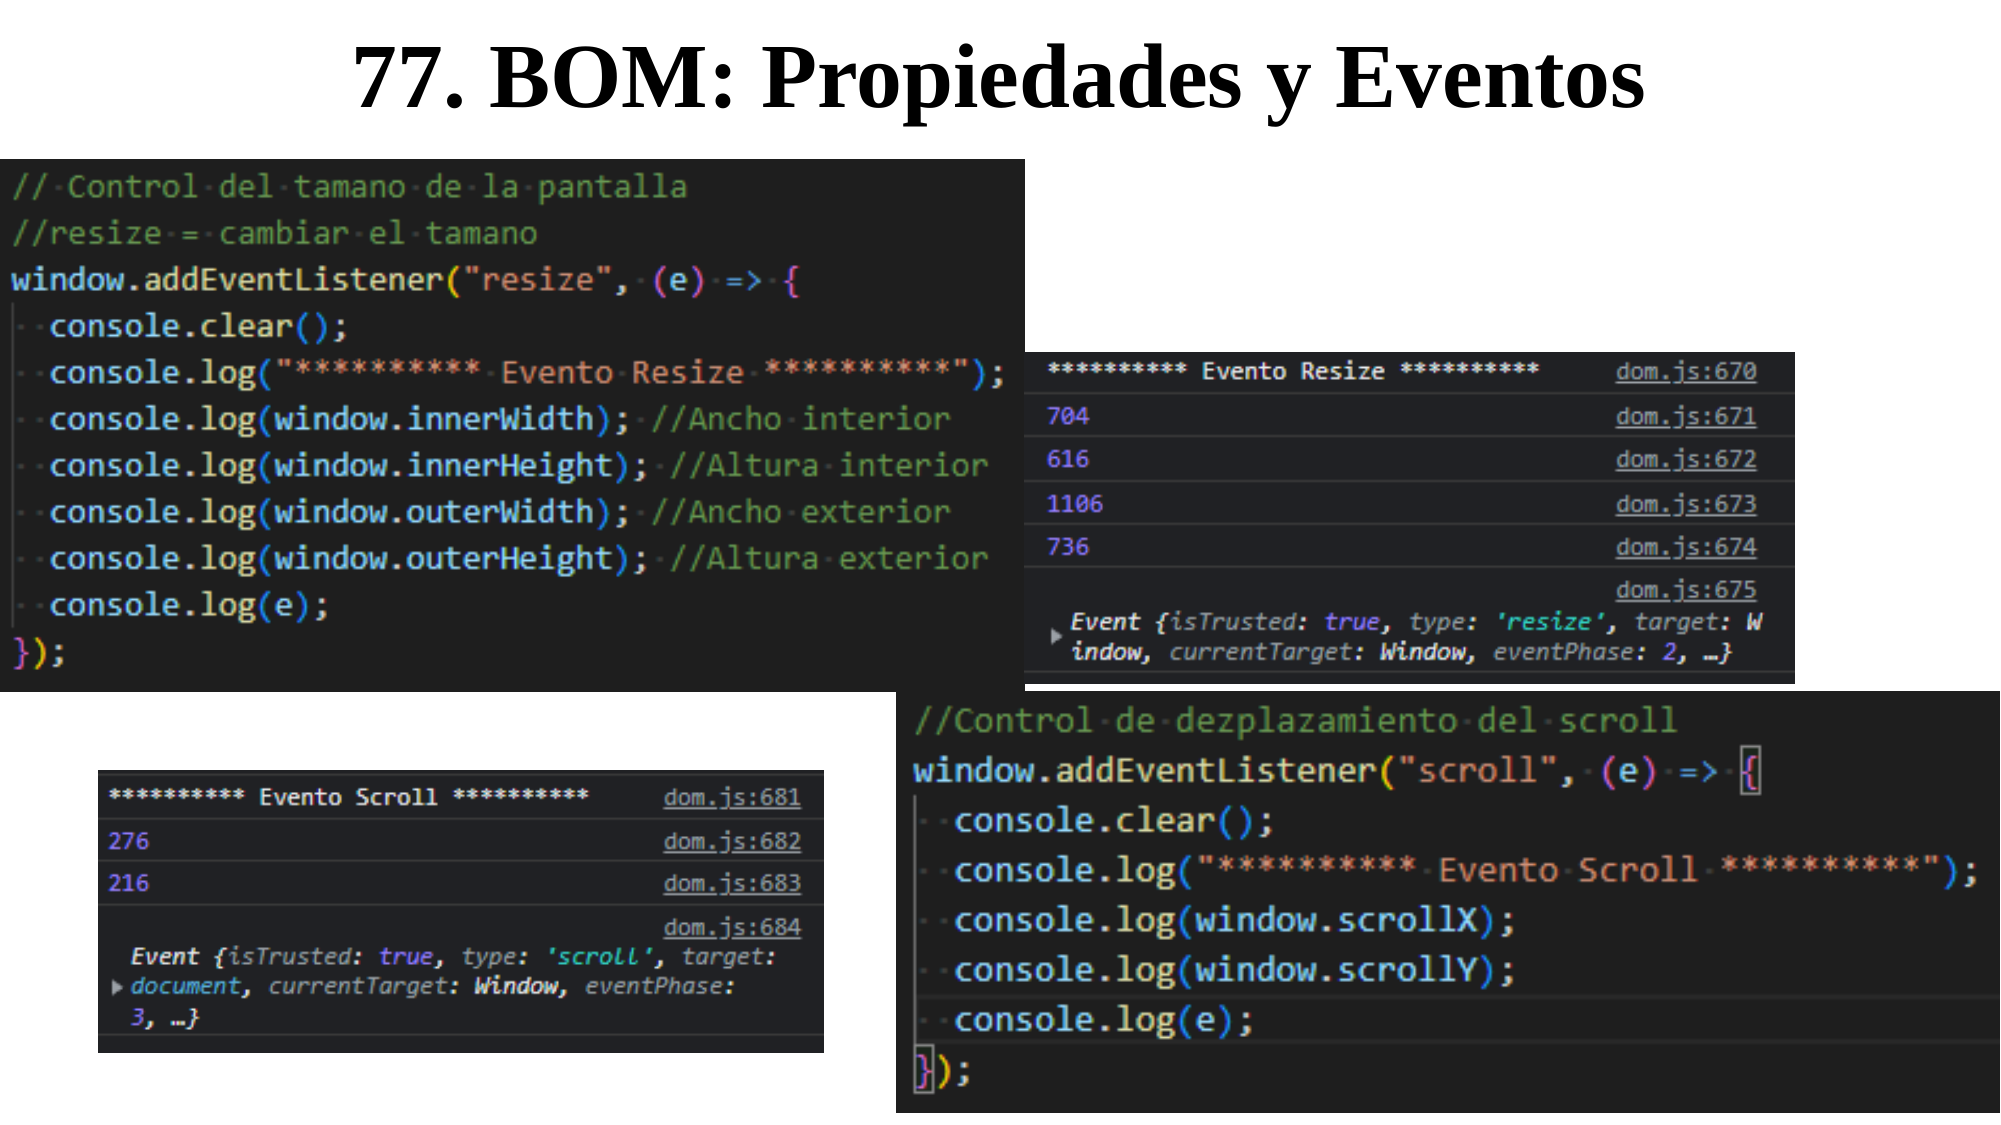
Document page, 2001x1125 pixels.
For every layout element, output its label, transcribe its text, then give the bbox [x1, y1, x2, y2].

picture [0, 159, 2000, 1113]
title 77. BOM: Propiedades y Eventos [137, 3, 1863, 153]
picture [98, 770, 824, 1053]
